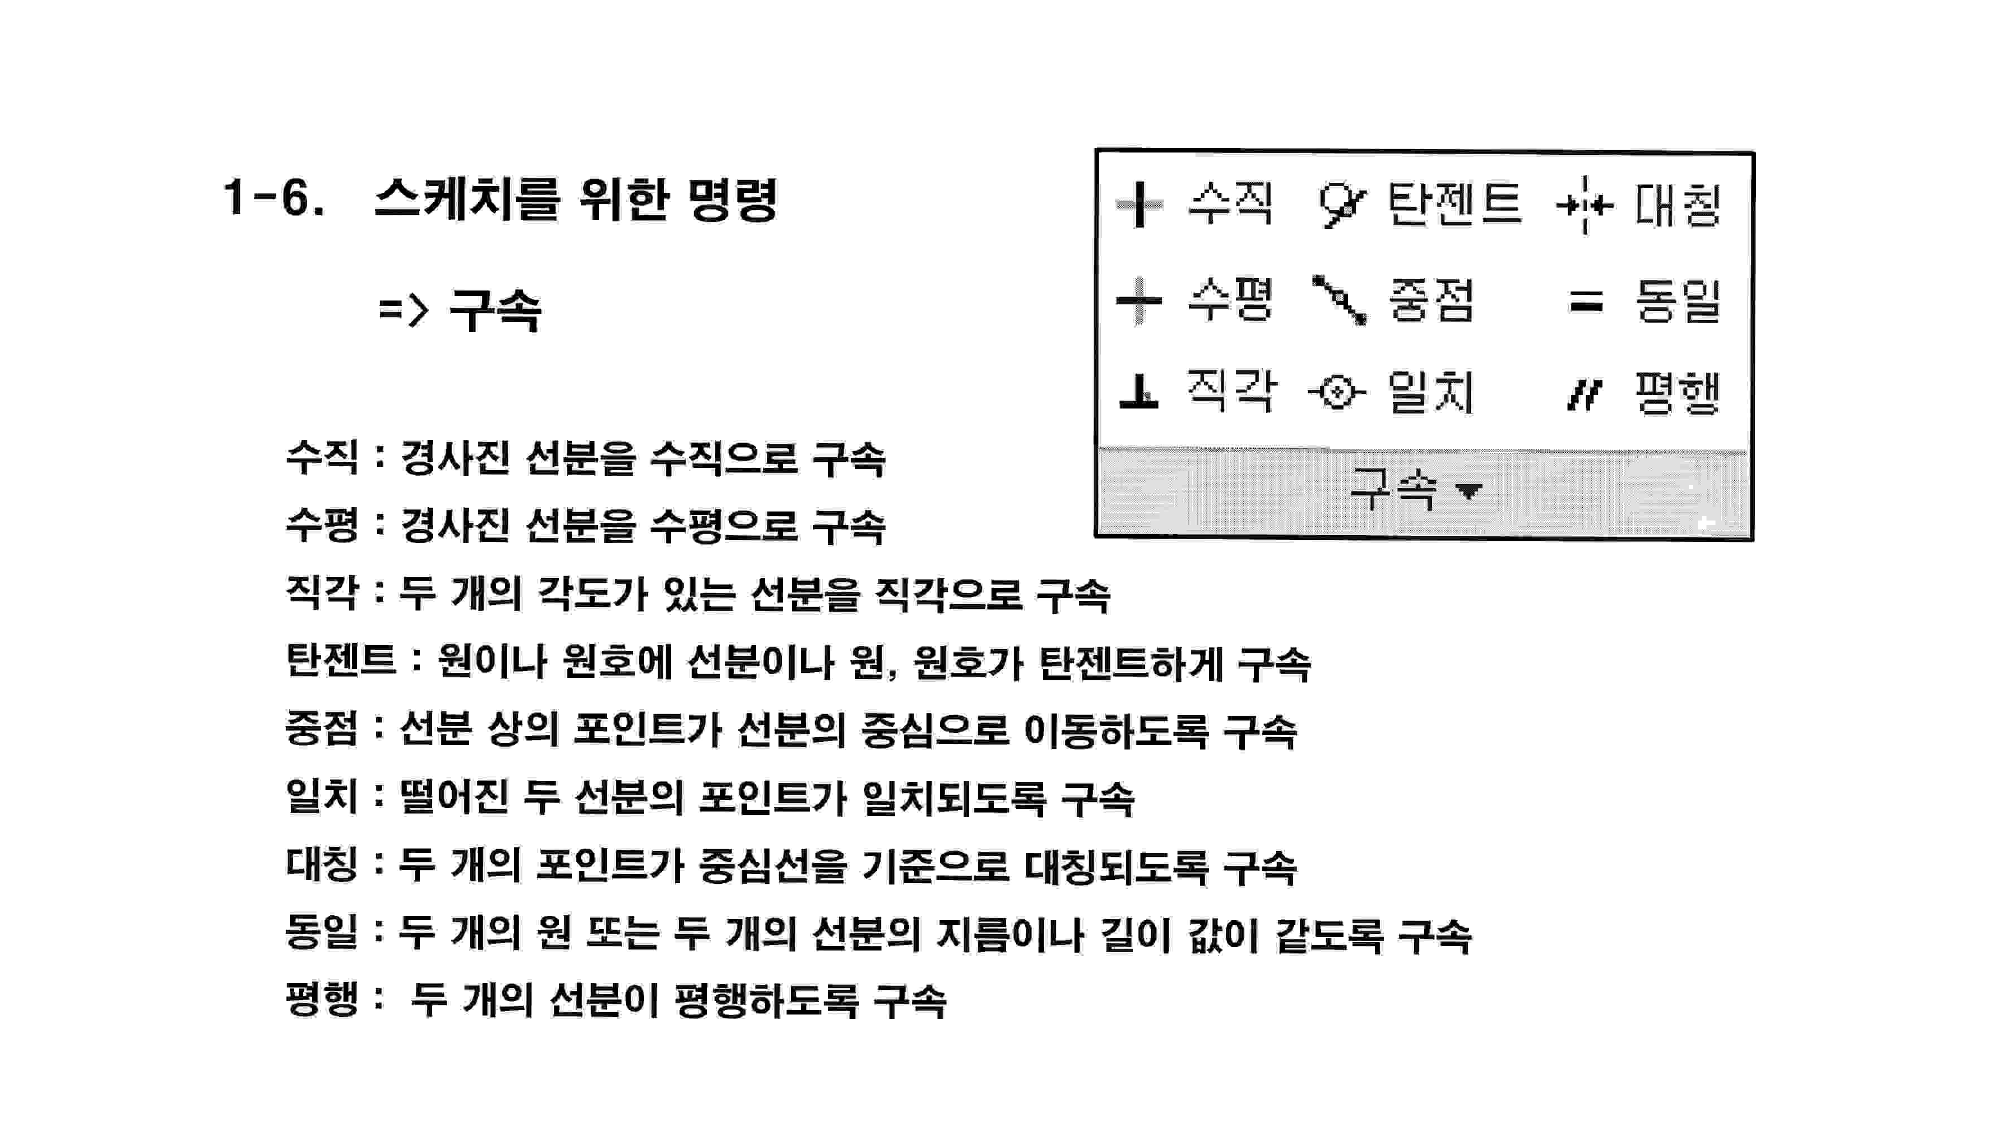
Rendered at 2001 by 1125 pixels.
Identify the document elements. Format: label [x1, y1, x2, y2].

picture [220, 141, 1772, 1035]
